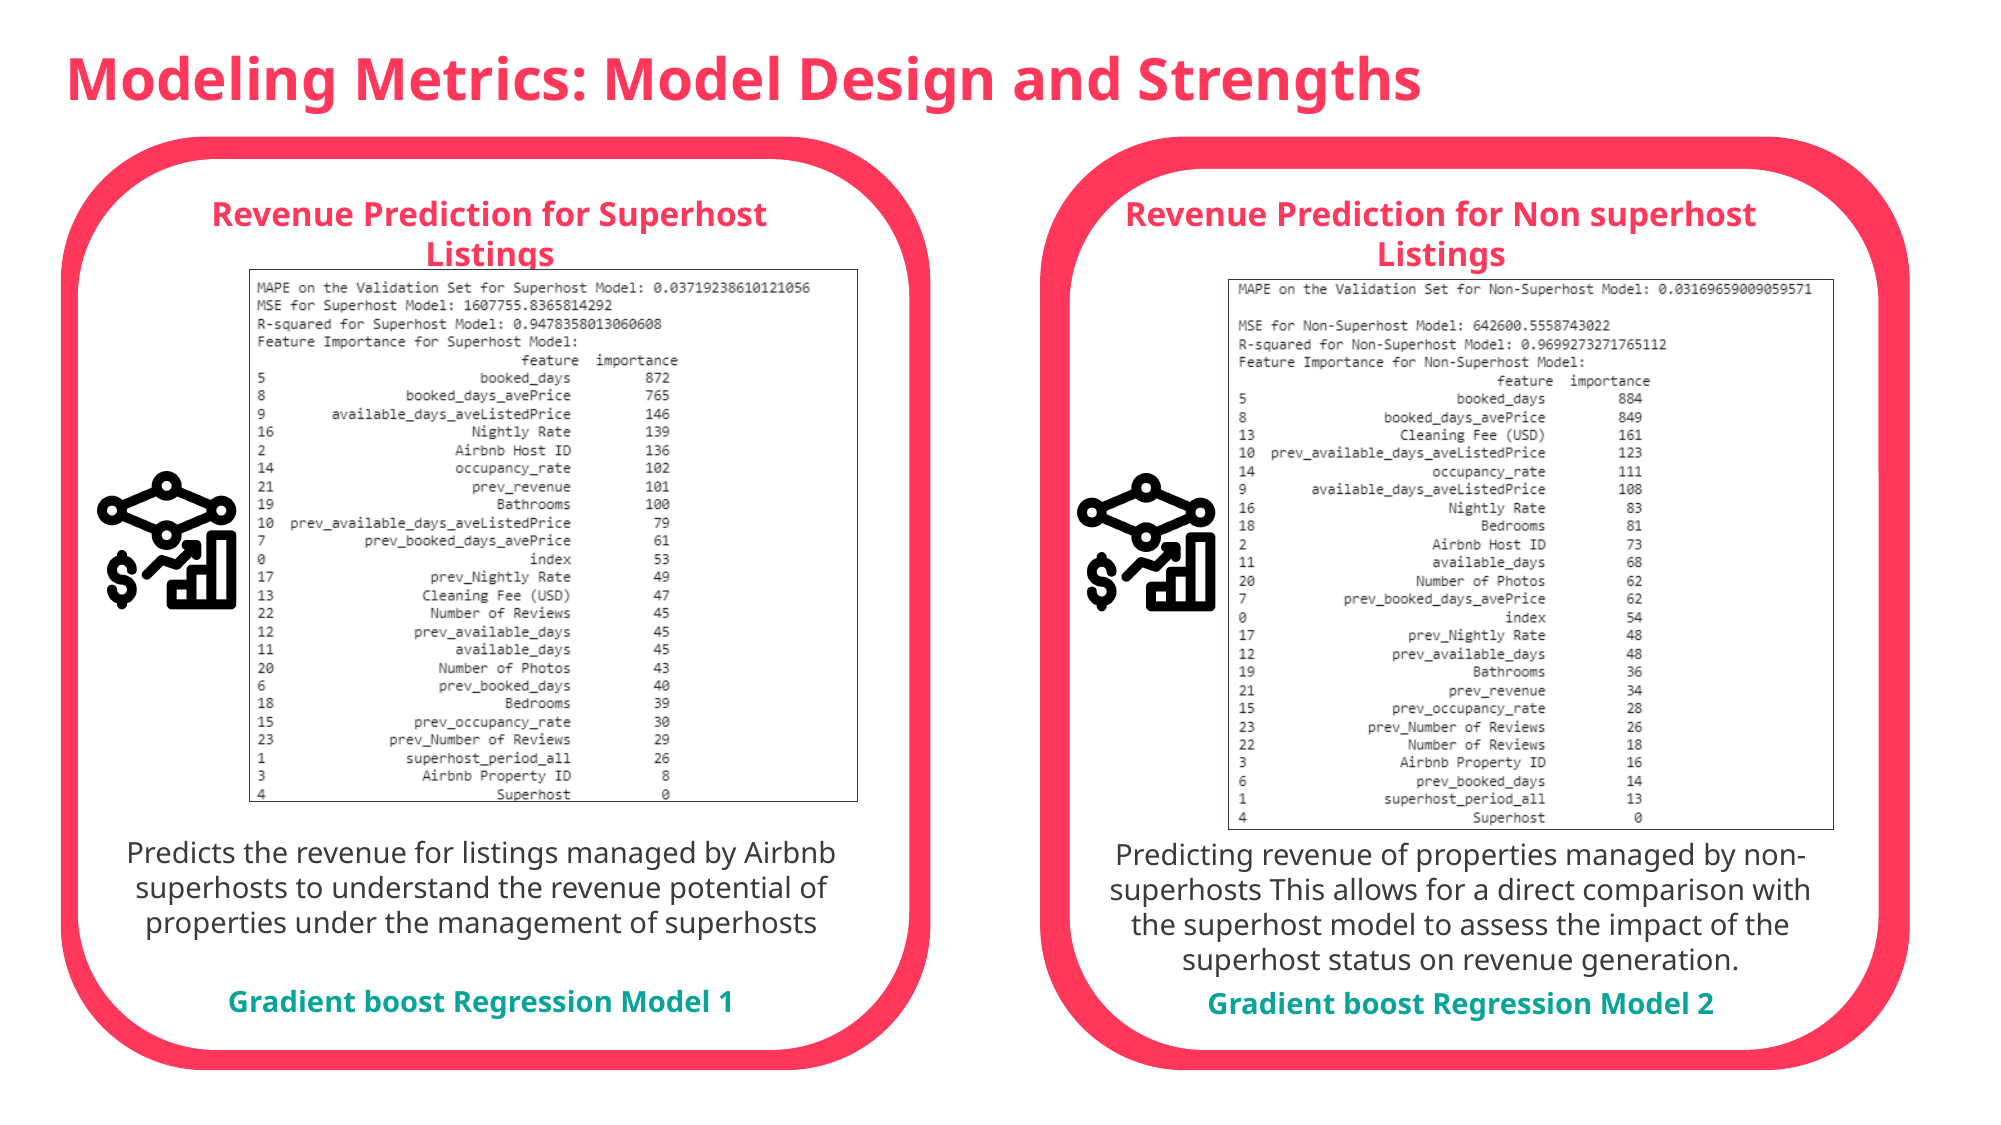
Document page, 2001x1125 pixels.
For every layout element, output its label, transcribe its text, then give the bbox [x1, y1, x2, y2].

text_box Modeling Metrics: Model Design and Strengths [50, 43, 1463, 141]
text_box [1068, 167, 1880, 1051]
text_box [76, 158, 911, 1051]
picture [249, 269, 858, 802]
text_box Predicting revenue of properties managed by non-superhosts This allows for a direct comparison with the superhost model to assess the impact of the superhost status on revenue generation. [1088, 829, 1834, 984]
text_box Gradient boost Regression Model 2 [1200, 985, 1722, 1021]
text_box Gradient boost Regression Model 1 [221, 983, 743, 1019]
text_box [59, 135, 932, 1072]
picture [87, 461, 246, 619]
text_box Revenue Prediction for Non superhost Listings [1073, 193, 1809, 274]
text_box Predicts the revenue for listings managed by Airbnb superhosts to understand the revenue potential of properties under the management of superhosts [108, 827, 855, 947]
text_box Revenue Prediction for Superhost Listings [145, 193, 835, 274]
picture [1228, 279, 1834, 830]
text_box [1039, 135, 1911, 1072]
picture [1066, 463, 1225, 621]
